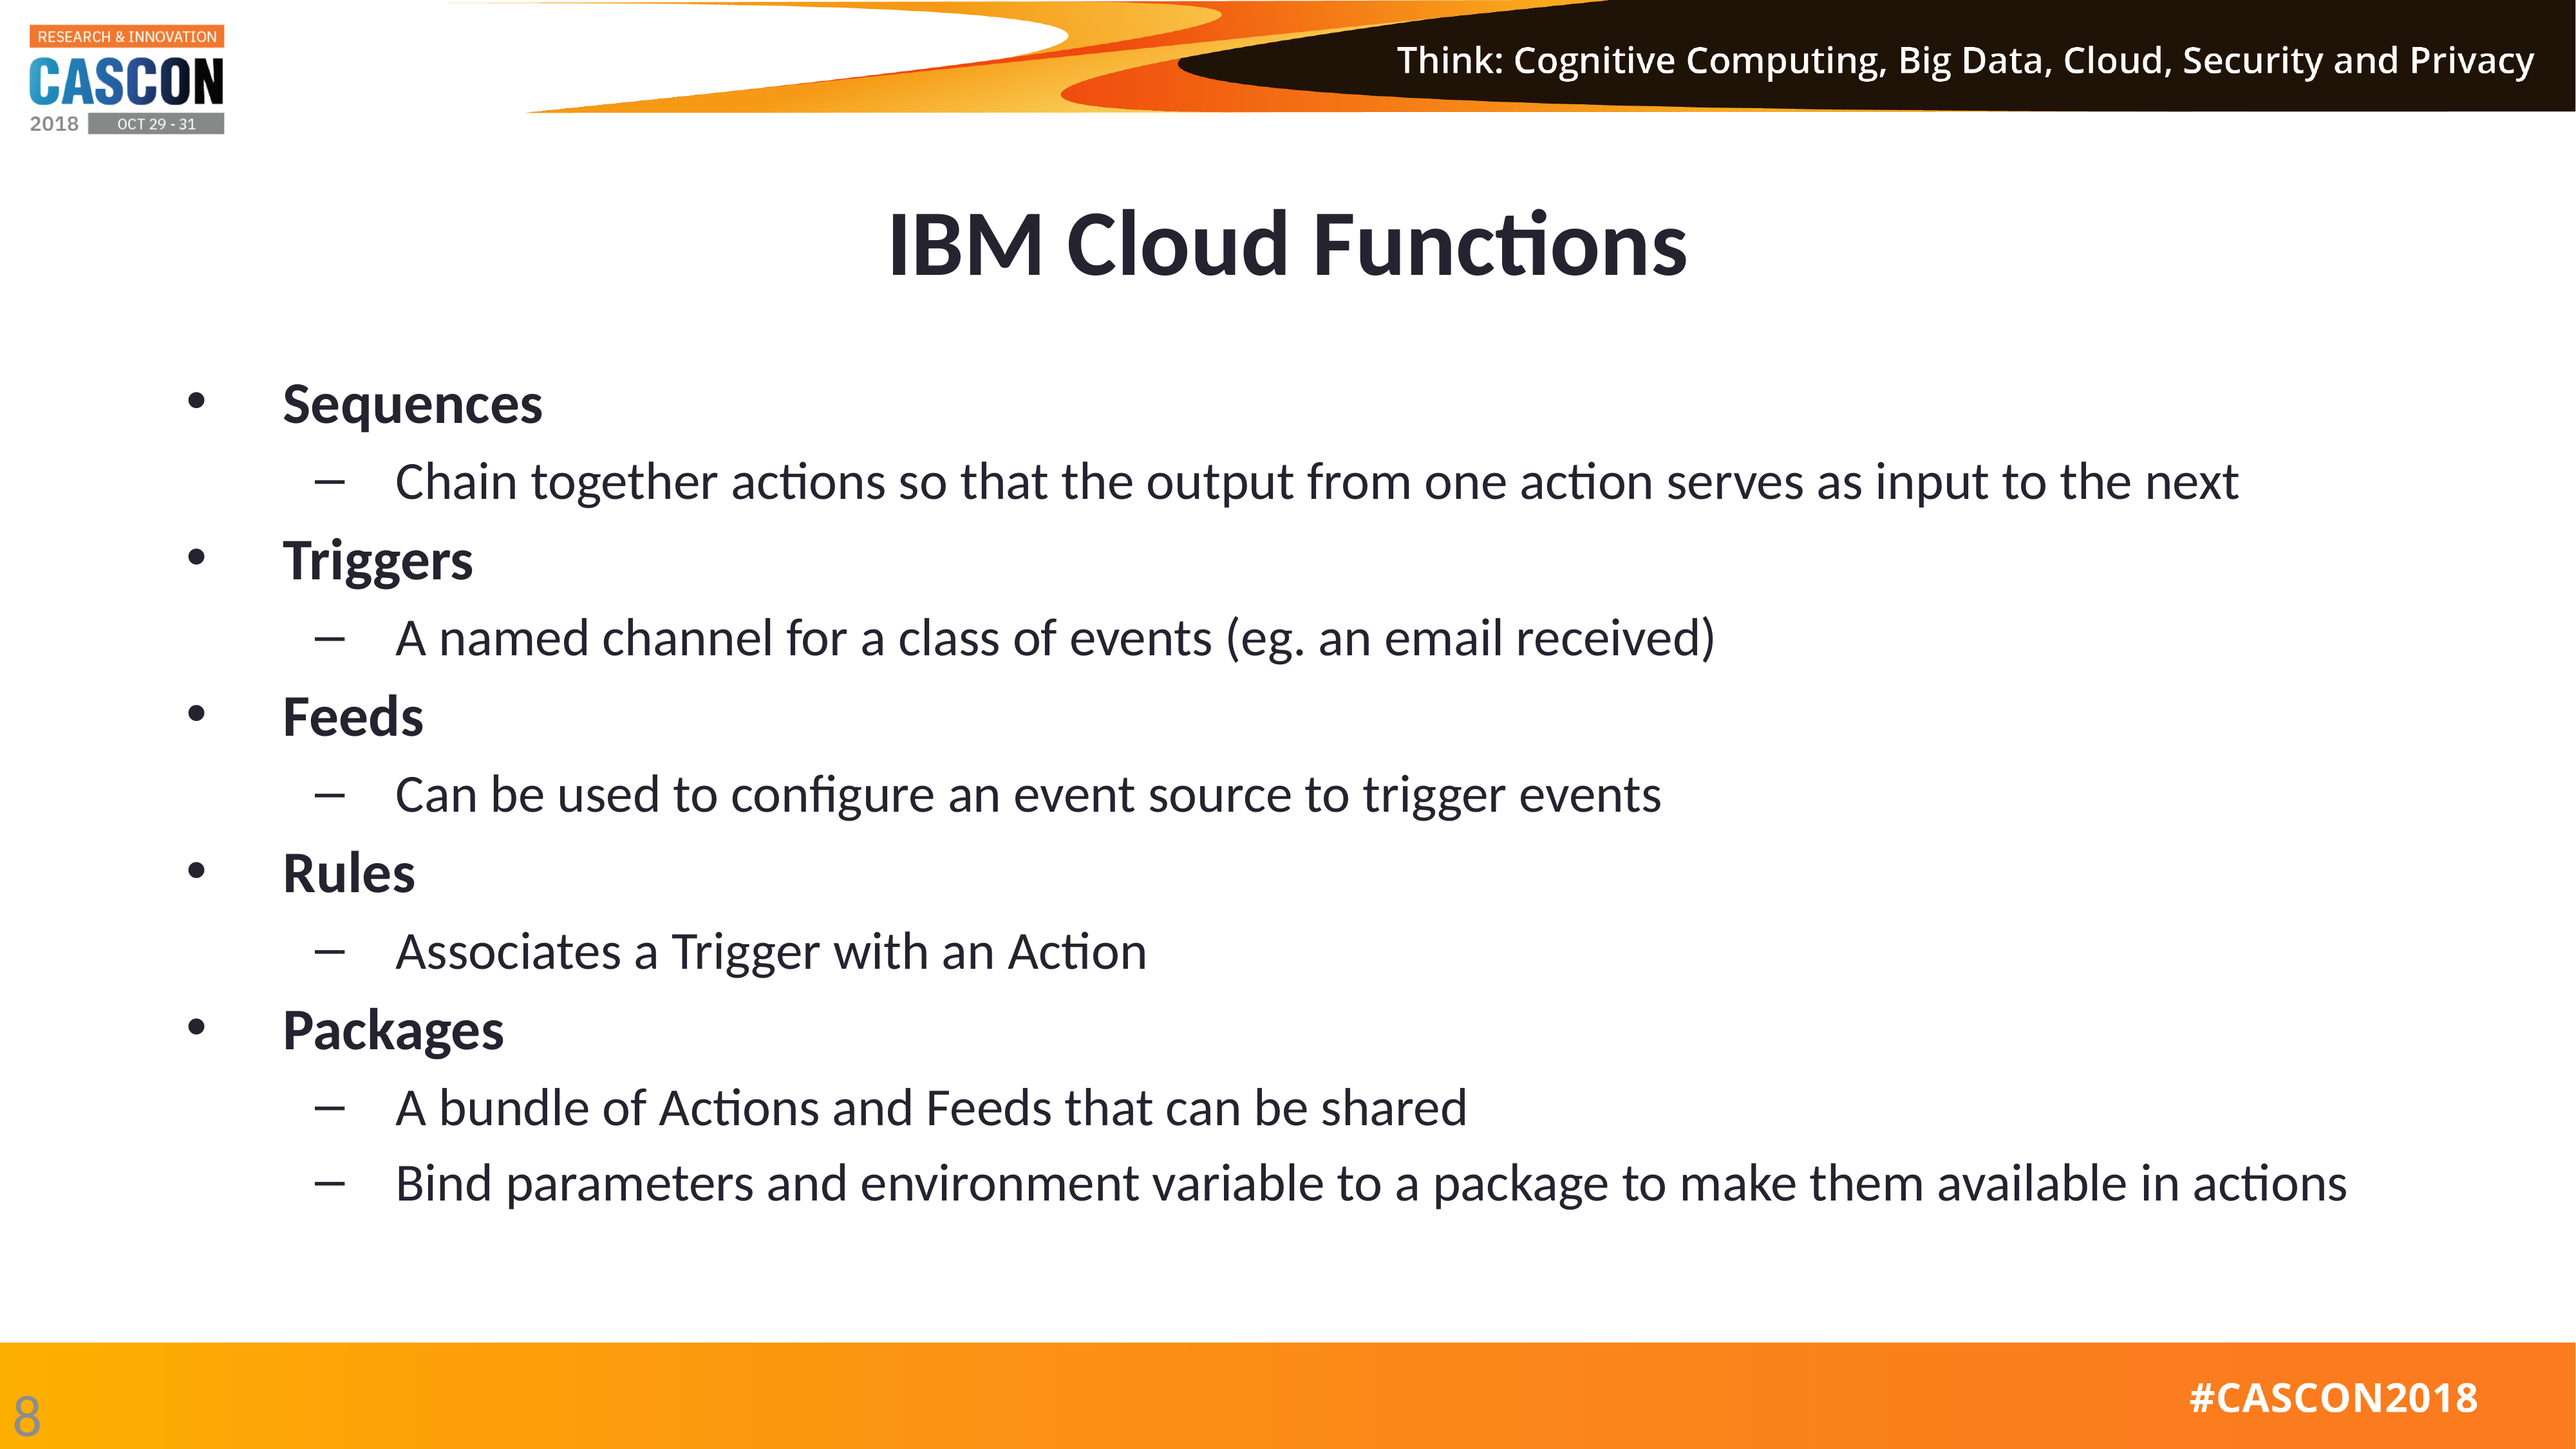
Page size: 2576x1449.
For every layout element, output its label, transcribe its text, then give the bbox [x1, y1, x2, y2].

list Sequences Chain together actions so that the output from one action serves as input to the next Triggers A named channel for a class of events (eg. an email received) Feeds Can be used to configure an event source to trigger events Rules Associates a Trigger with an Action Packages A bundle of Actions and Feeds that can be shared Bind parameters and environment variable to a package to make them available in actions [177, 359, 2399, 1302]
picture [0, 0, 2576, 1449]
slide_number 8 [3, 1376, 604, 1449]
title IBM Cloud Functions [177, 176, 2399, 317]
